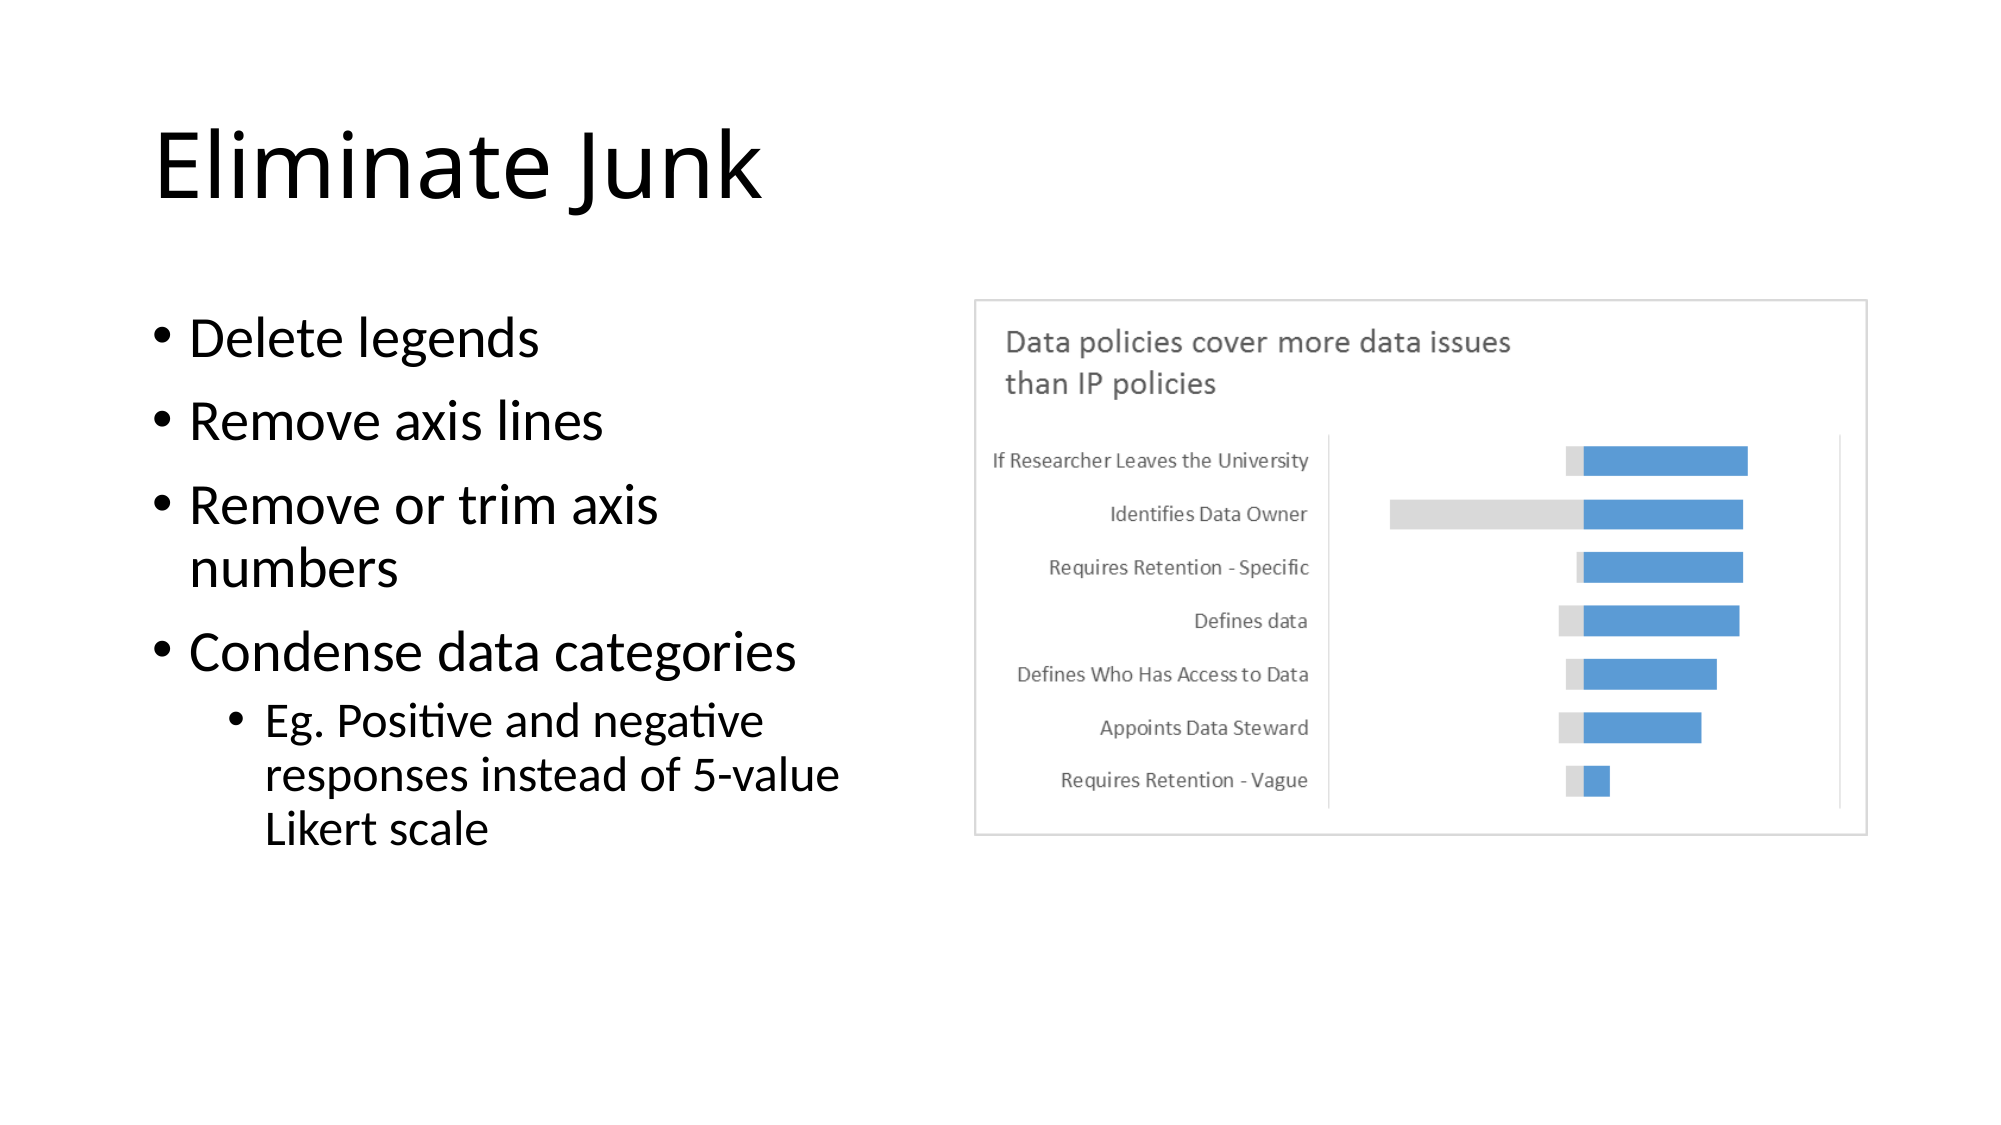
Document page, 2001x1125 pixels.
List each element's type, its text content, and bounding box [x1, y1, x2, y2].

list Delete legends Remove axis lines Remove or trim axis numbers Condense data categories Eg. Positive and negative responses instead of 5-value Likert scale [137, 299, 877, 1014]
title Eliminate Junk [137, 59, 1863, 278]
picture [974, 299, 1868, 836]
